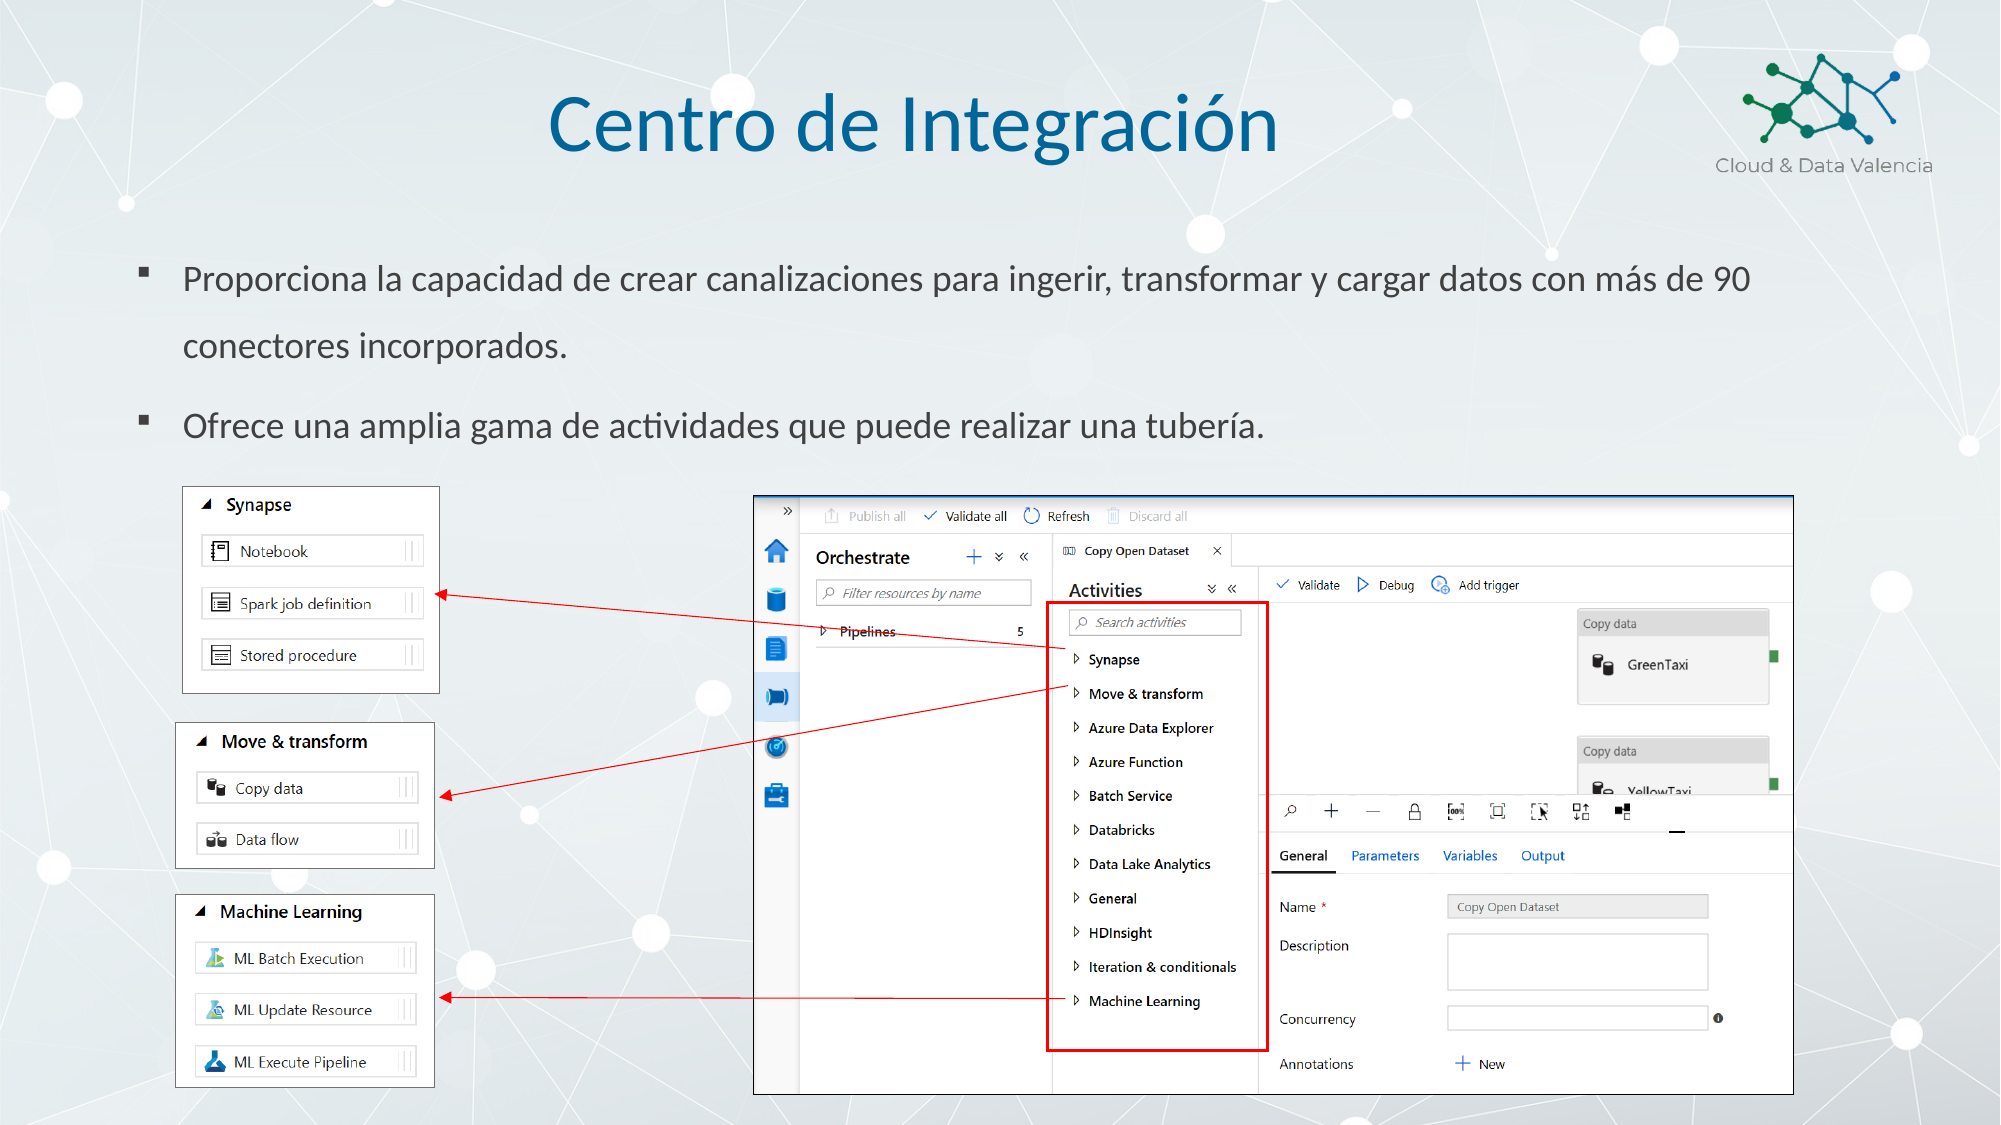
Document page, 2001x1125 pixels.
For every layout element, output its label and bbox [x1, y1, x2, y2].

text_box [439, 685, 1069, 798]
text_box [434, 593, 1066, 649]
picture [0, 0, 2000, 1125]
